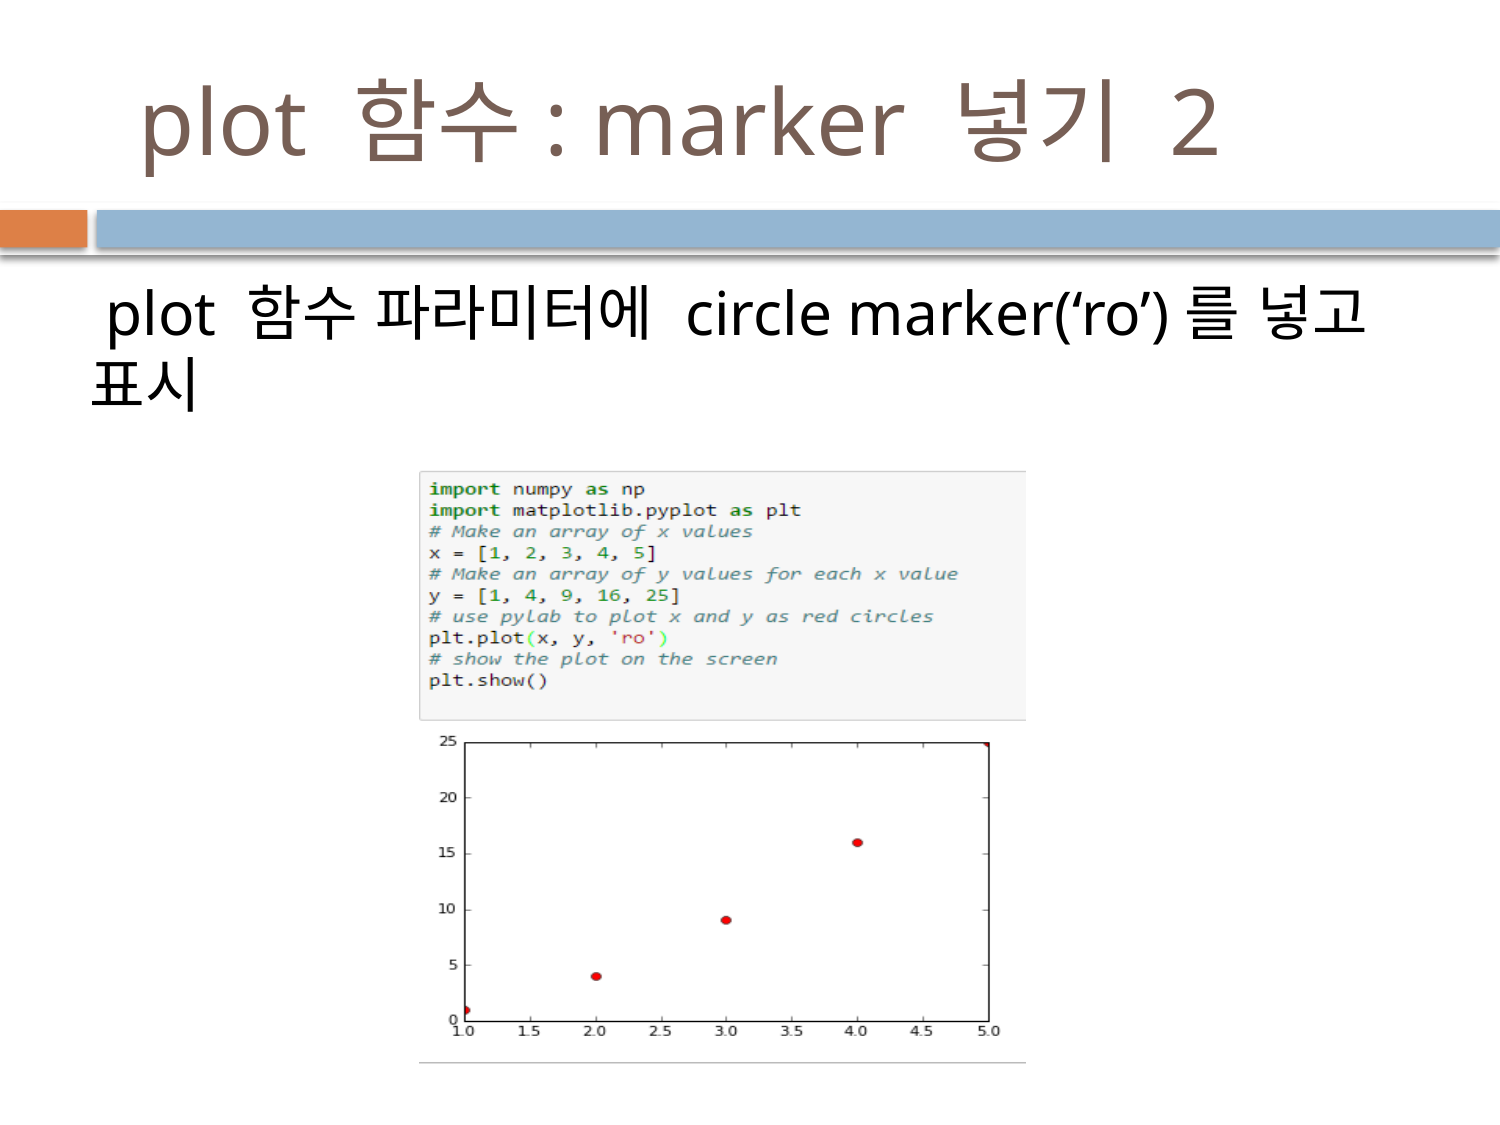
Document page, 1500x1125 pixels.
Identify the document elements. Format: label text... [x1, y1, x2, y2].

picture [418, 455, 1026, 1066]
title plot 함수: marker 넣기 2 [100, 37, 1438, 200]
list plot 함수 파라미터에 circle marker(‘ro’)를 넣고 표시 [75, 267, 1425, 539]
